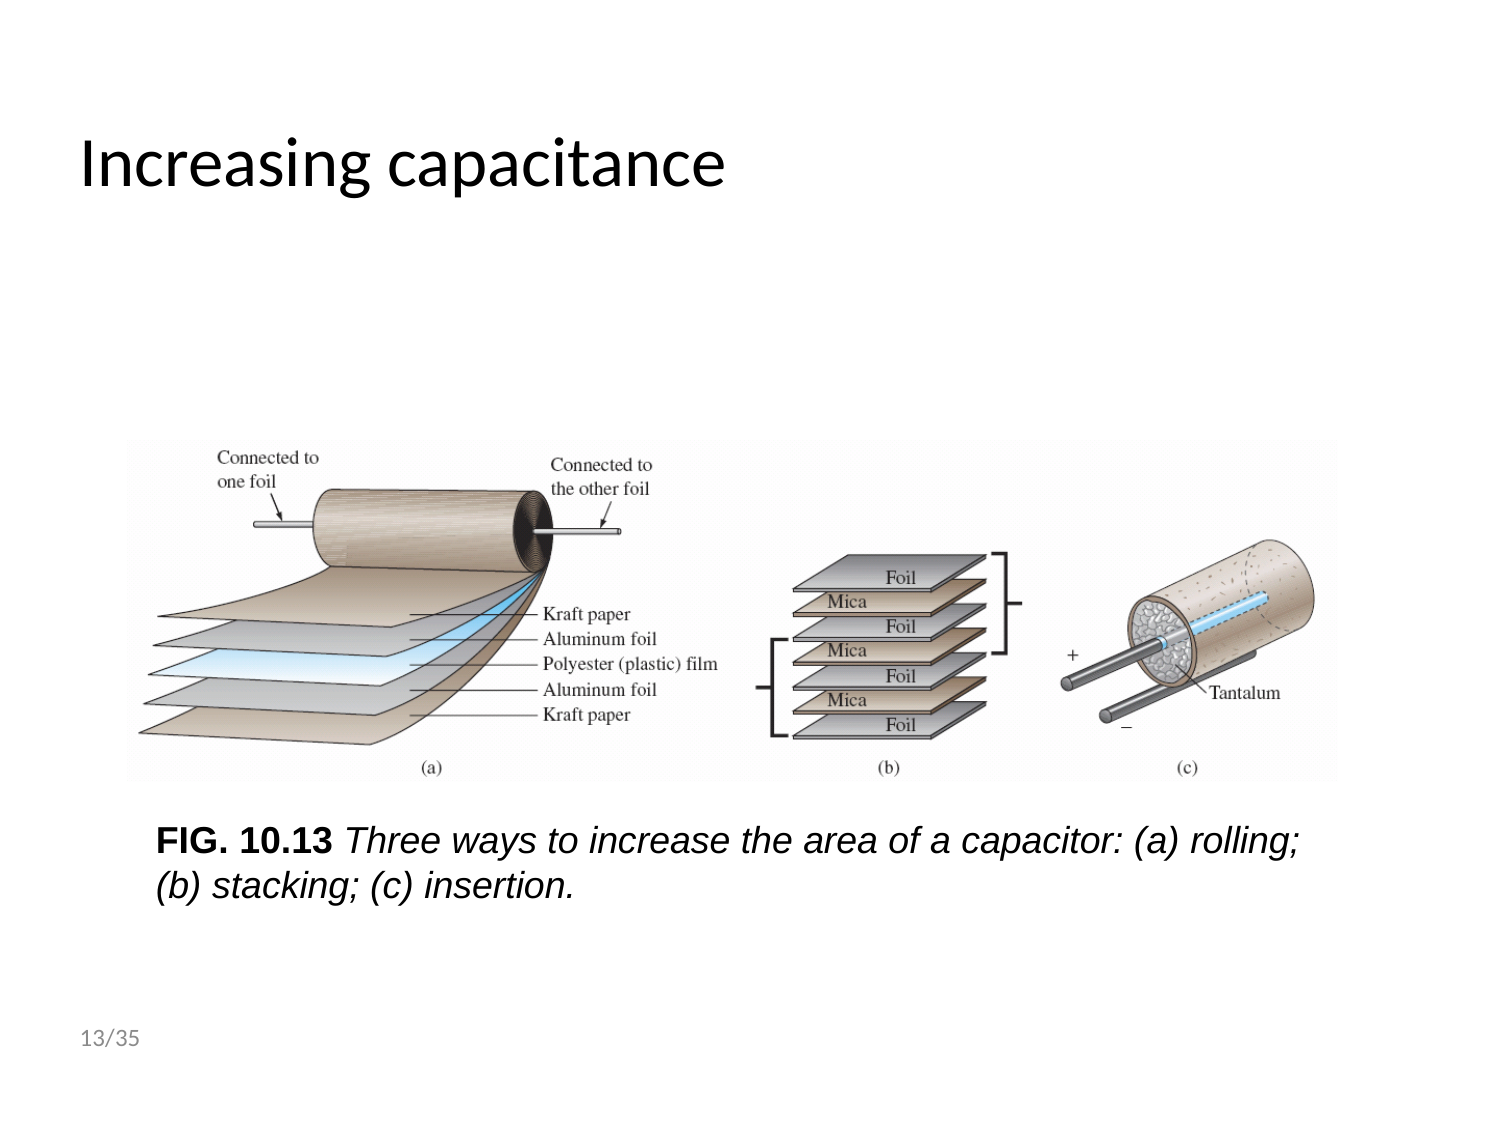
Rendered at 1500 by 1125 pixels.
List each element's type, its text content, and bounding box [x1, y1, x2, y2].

slide_number 13/35 [64, 1006, 415, 1067]
title Increasing capacitance [64, 102, 1338, 215]
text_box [126, 440, 1338, 894]
